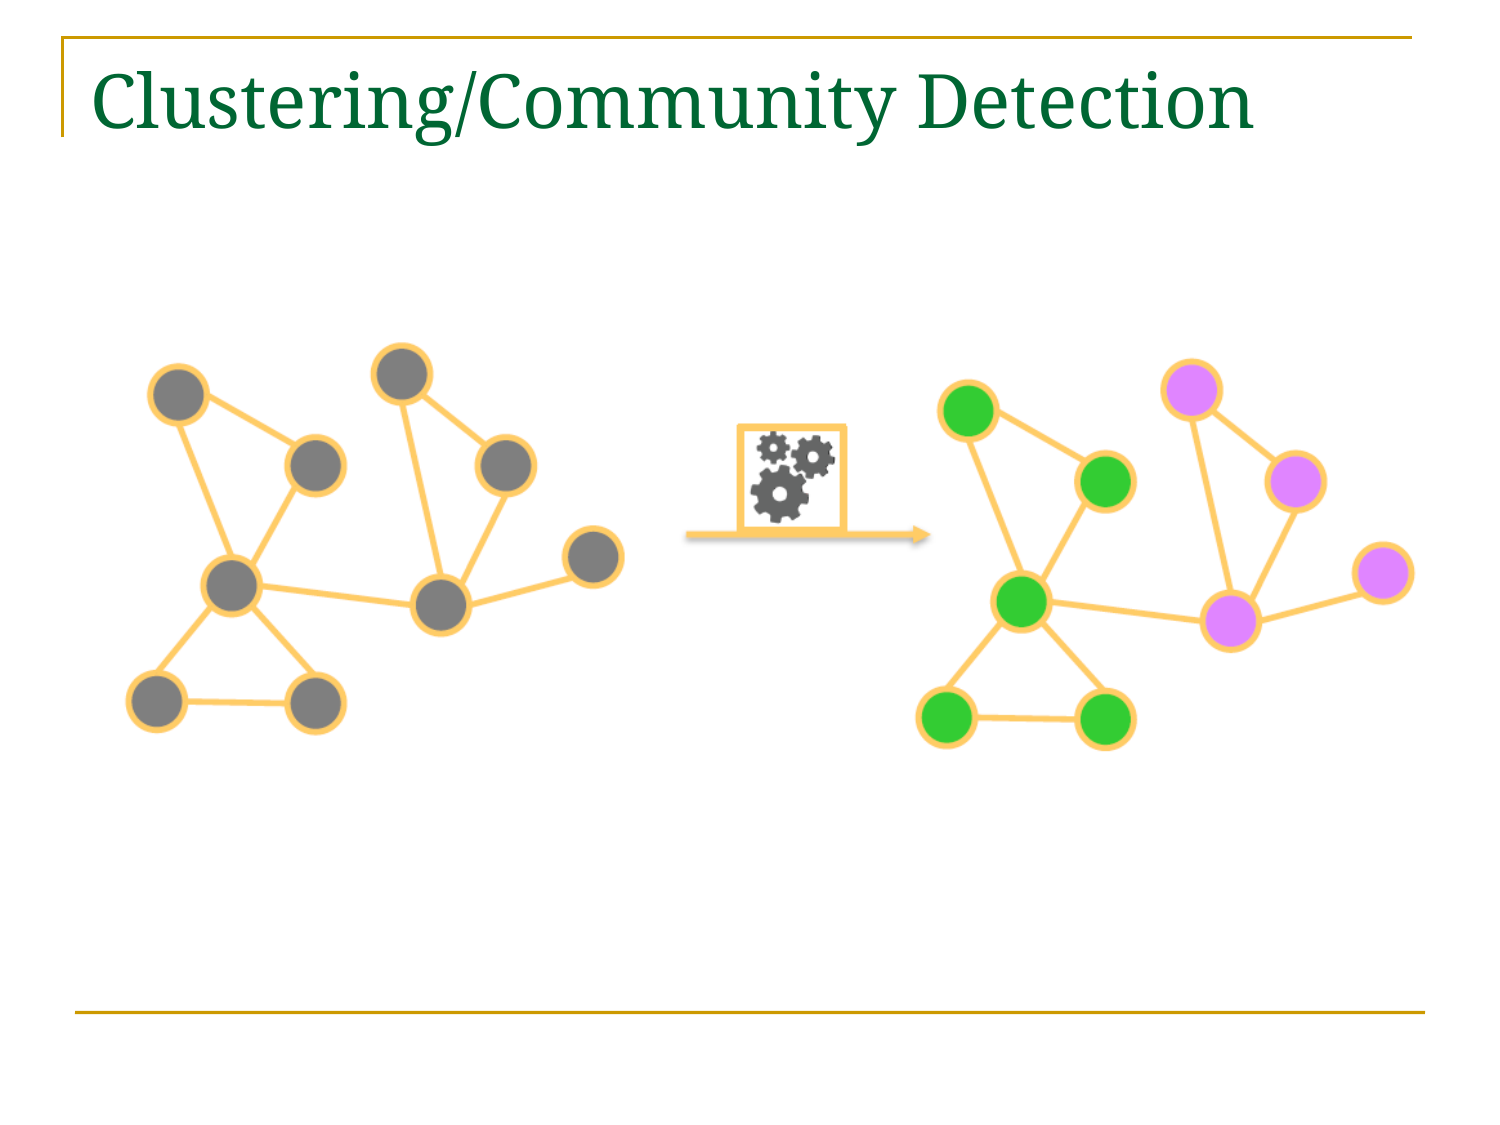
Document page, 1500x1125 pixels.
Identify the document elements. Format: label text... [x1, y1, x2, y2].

title Clustering/Community Detection [75, 45, 1463, 233]
picture [116, 314, 1422, 768]
